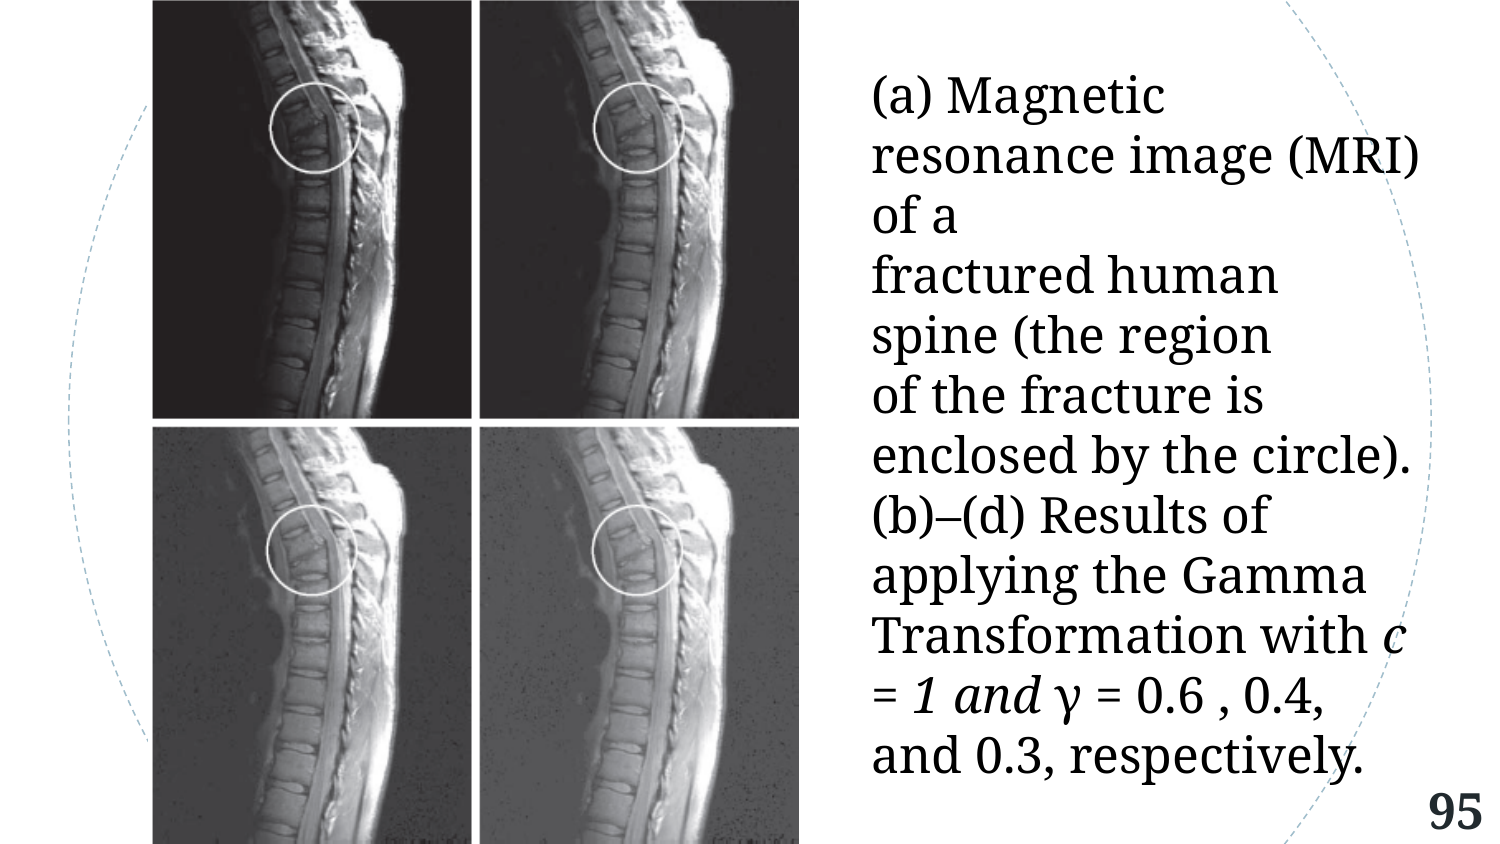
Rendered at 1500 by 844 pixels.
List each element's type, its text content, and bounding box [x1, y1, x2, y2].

slide_number 95 [1340, 764, 1500, 844]
text_box (a) Magnetic resonance image (MRI) of a fractured human spine (the region of the fracture is enclosed by the circle). (b)–(d) Results of applying the Gamma Transformation with c = 1 and γ = 0.6 , 0.4, and 0.3, respectively. [856, 55, 1436, 791]
picture [147, 0, 799, 844]
